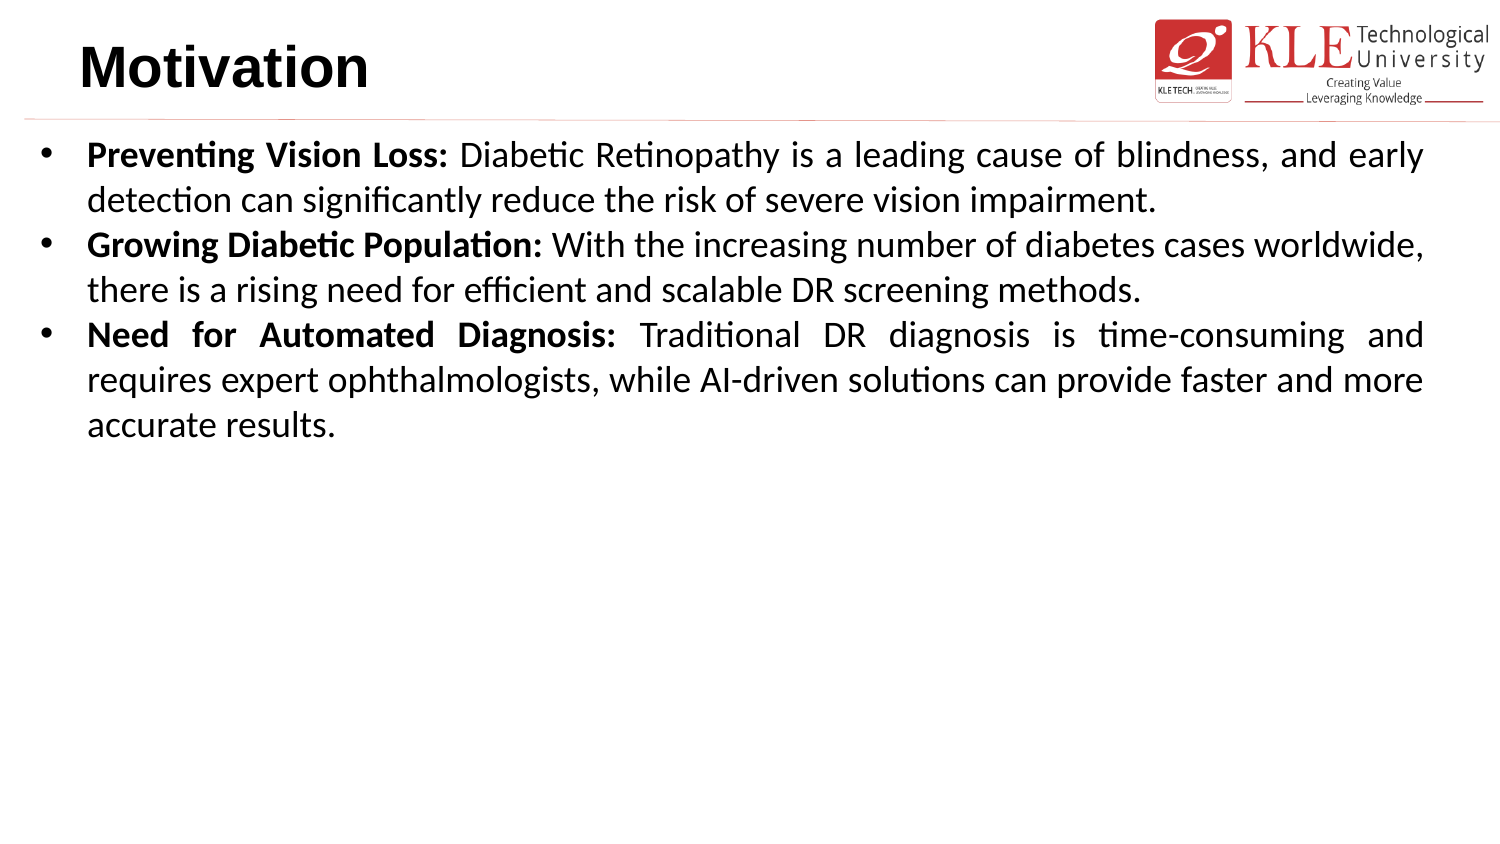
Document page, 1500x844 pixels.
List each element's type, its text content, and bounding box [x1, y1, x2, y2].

text_box Preventing Vision Loss: Diabetic Retinopathy is a leading cause of blindness, and early detection can significantly reduce the risk of severe vision impairment. Growing Diabetic Population: With the increasing number of diabetes cases worldwide, there is a rising need for efficient and scalable DR screening methods. Need for Automated Diagnosis: Traditional DR diagnosis is time-consuming and requires expert ophthalmologists, while AI-driven solutions can provide faster and more accurate results. [25, 130, 1441, 498]
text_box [24, 14, 1500, 123]
